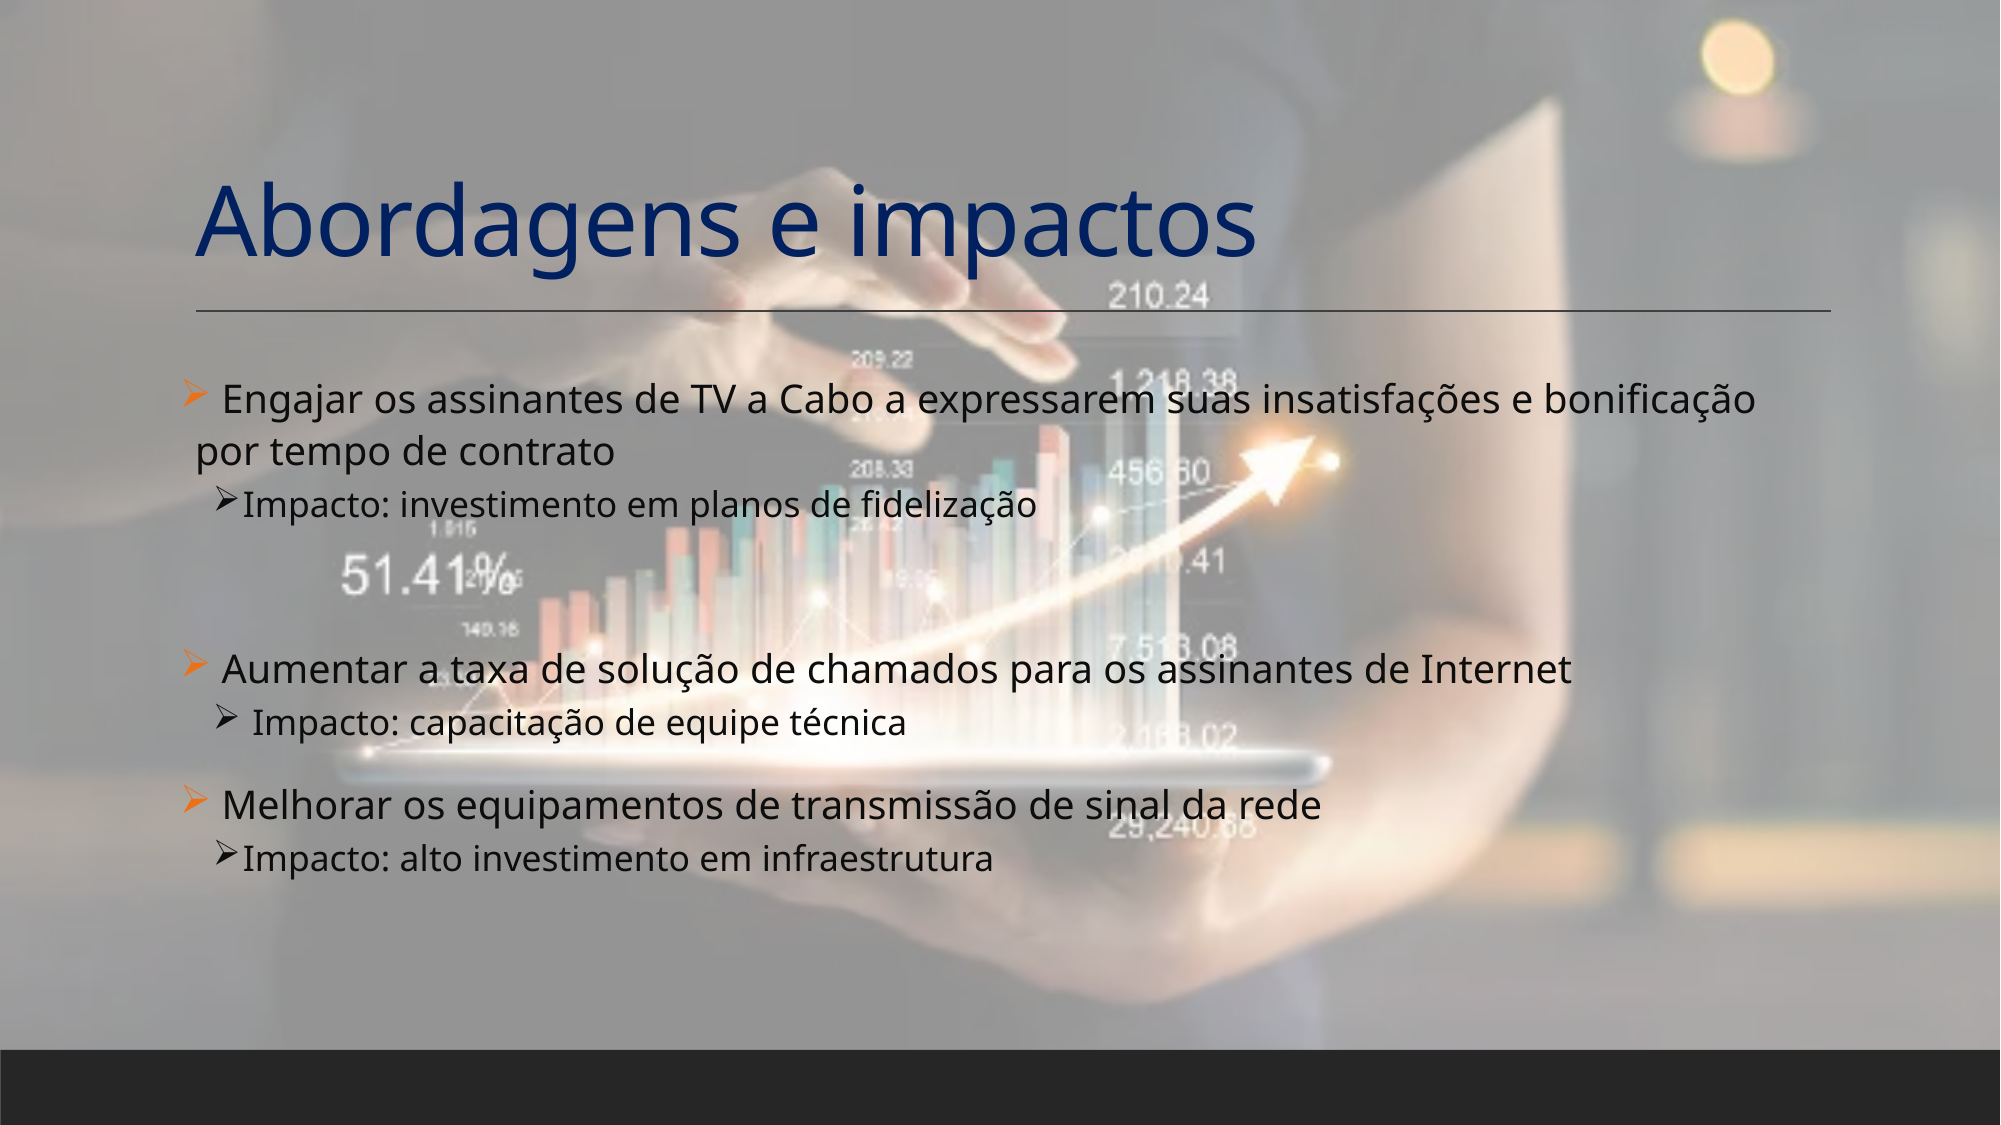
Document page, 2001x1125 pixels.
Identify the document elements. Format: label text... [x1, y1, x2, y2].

list Engajar os assinantes de TV a Cabo a expressarem suas insatisfações e bonificação por tempo de contrato Impacto: investimento em planos de fidelização Aumentar a taxa de solução de chamados para os assinantes de Internet Impacto: capacitação de equipe técnica Melhorar os equipamentos de transmissão de sinal da rede Impacto: alto investimento em infraestrutura [180, 362, 1830, 979]
title Abordagens e impactos [180, 47, 1830, 285]
